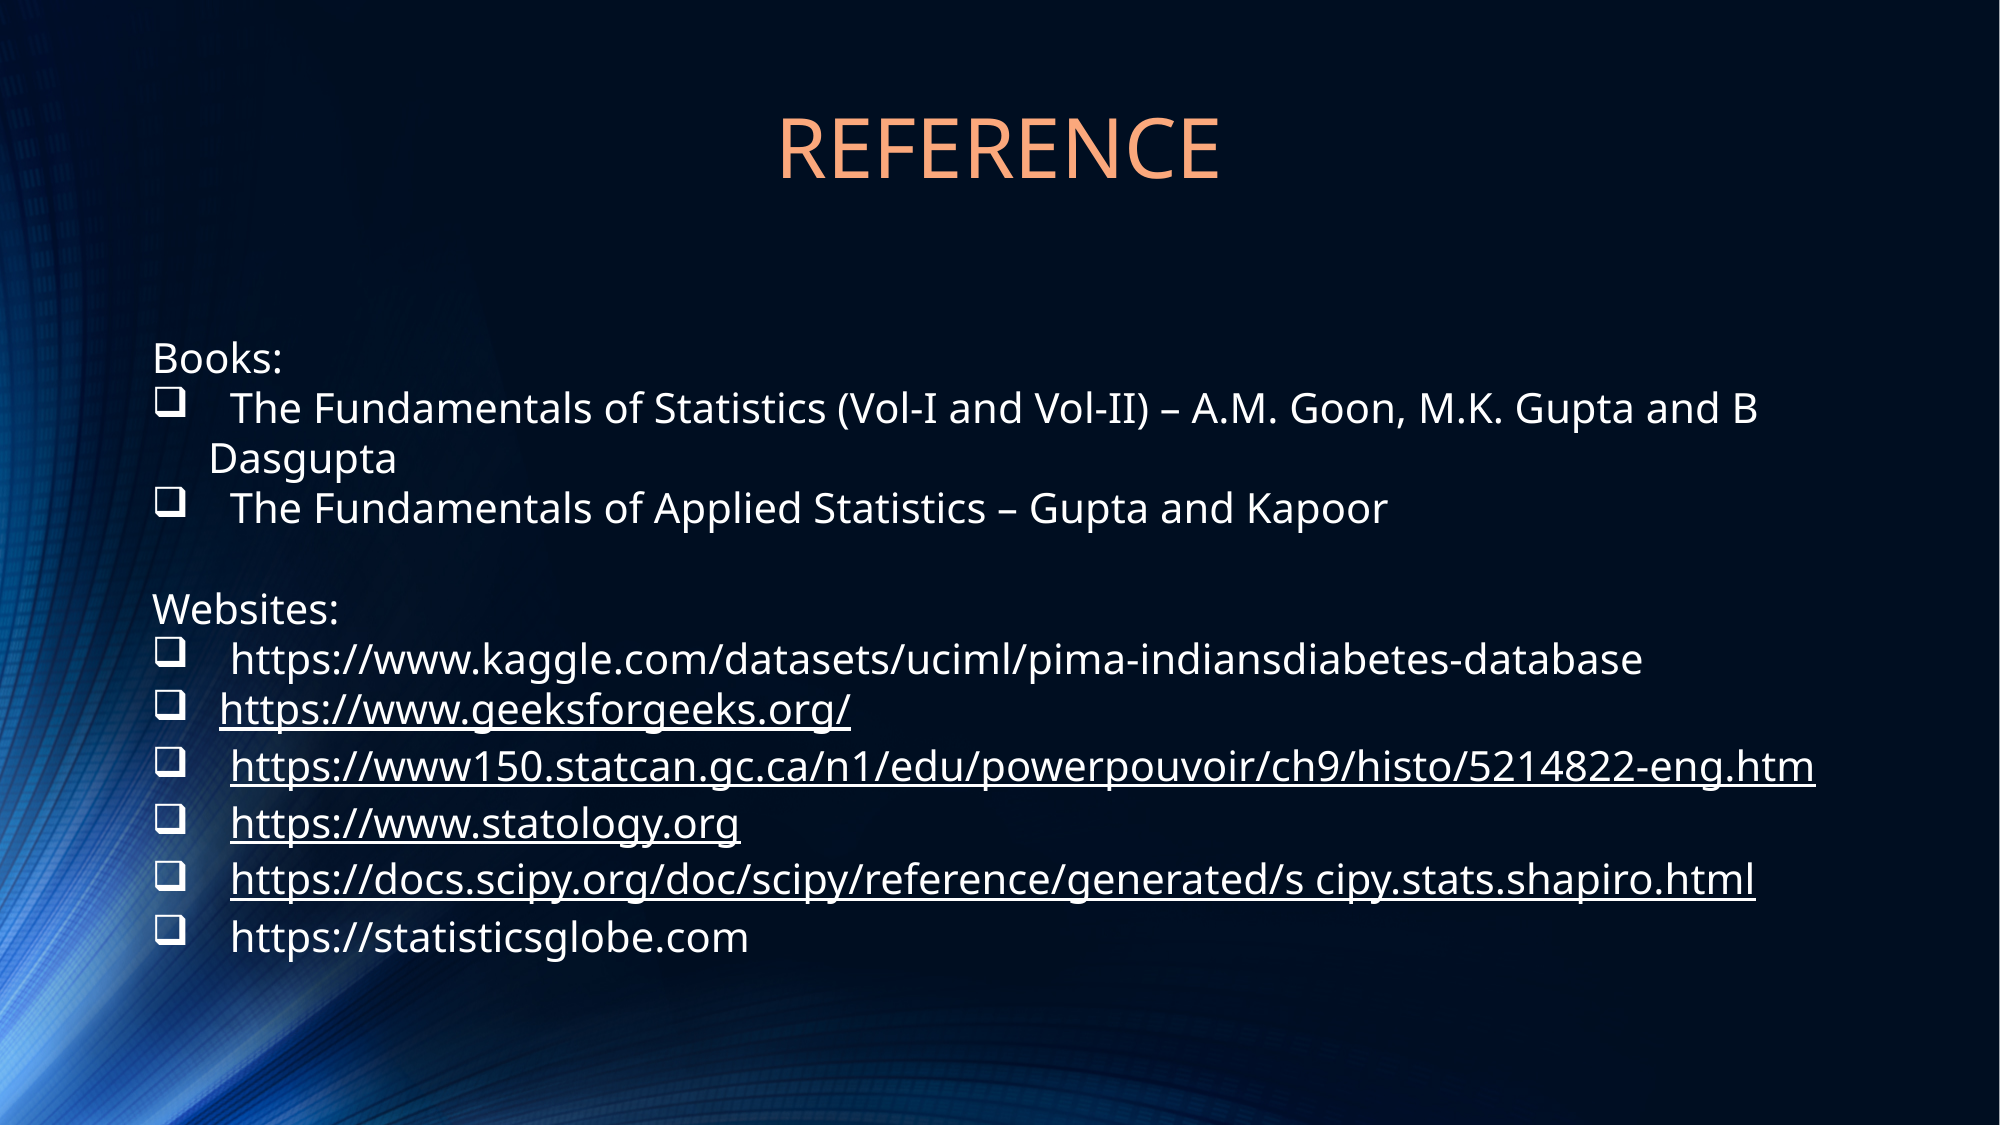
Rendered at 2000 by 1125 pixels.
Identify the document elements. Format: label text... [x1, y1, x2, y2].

picture [0, 0, 2000, 1125]
text_box Books: The Fundamentals of Statistics (Vol-I and Vol-II) – A.M. Goon, M.K. Gupta and B Dasgupta The Fundamentals of Applied Statistics – Gupta and Kapoor Websites: https://www.kaggle.com/datasets/uciml/pima-indiansdiabetes-database https://www.geeksforgeeks.org/ https://www150.statcan.gc.ca/n1/edu/powerpouvoir/ch9/histo/5214822-eng.htm https://www.statology.org https://docs.scipy.org/doc/scipy/reference/generated/s cipy.stats.shapiro.html https://statisticsglobe.com [137, 324, 1925, 968]
text_box REFERENCE [761, 87, 1239, 203]
